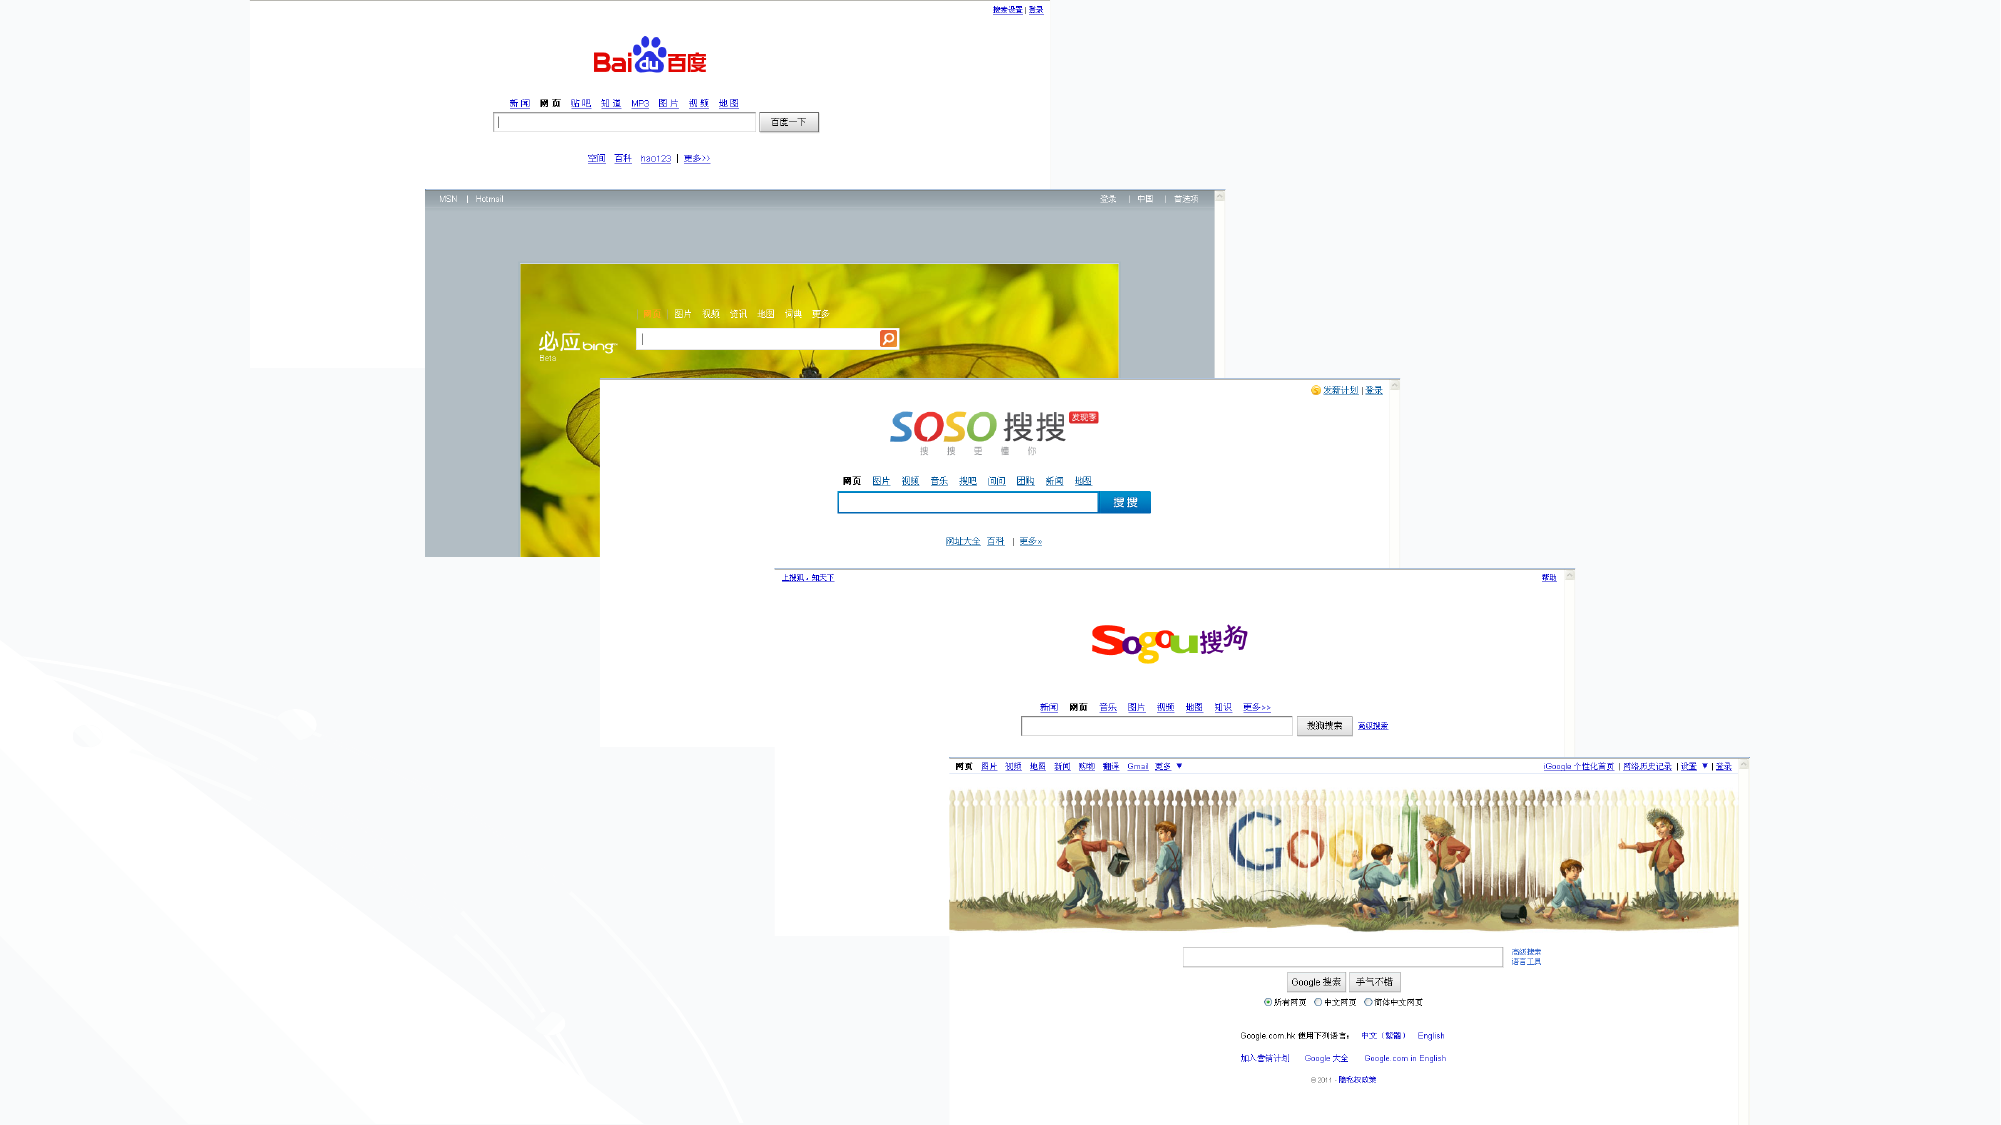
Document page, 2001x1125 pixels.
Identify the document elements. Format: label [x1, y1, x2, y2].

picture [249, 0, 1751, 1125]
